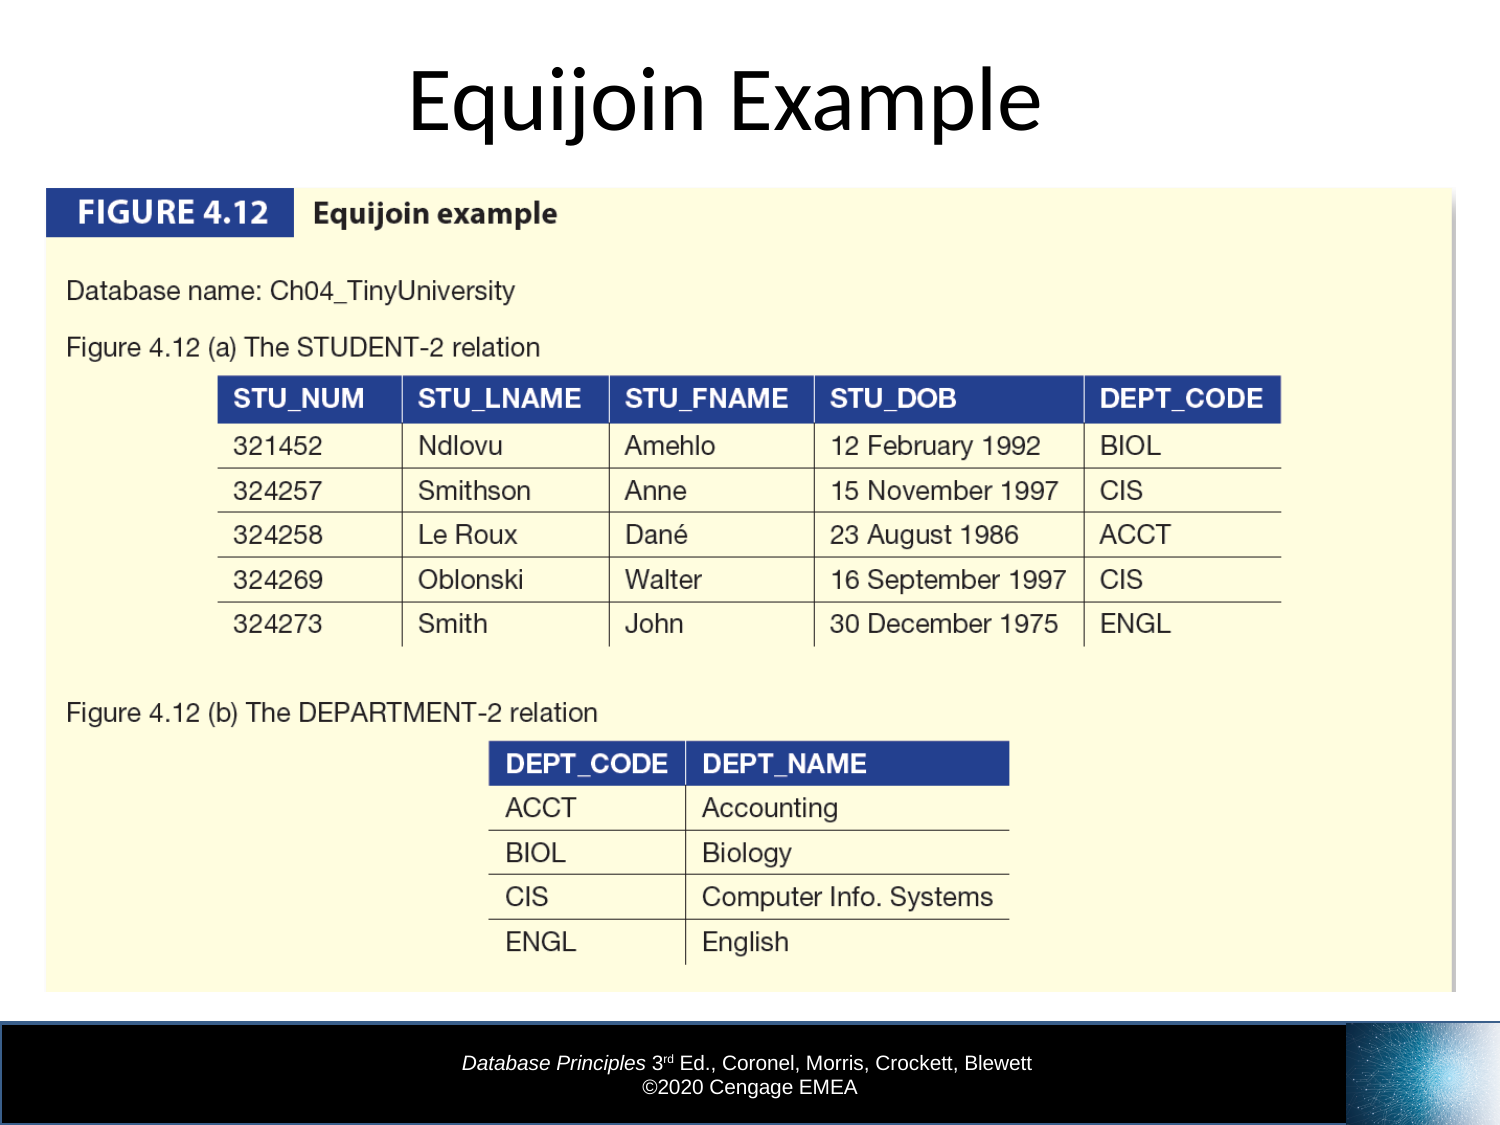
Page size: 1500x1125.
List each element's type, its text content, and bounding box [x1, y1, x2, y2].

title Equijoin Example [88, 0, 1364, 185]
picture [1346, 1023, 1500, 1125]
picture [43, 187, 1456, 992]
